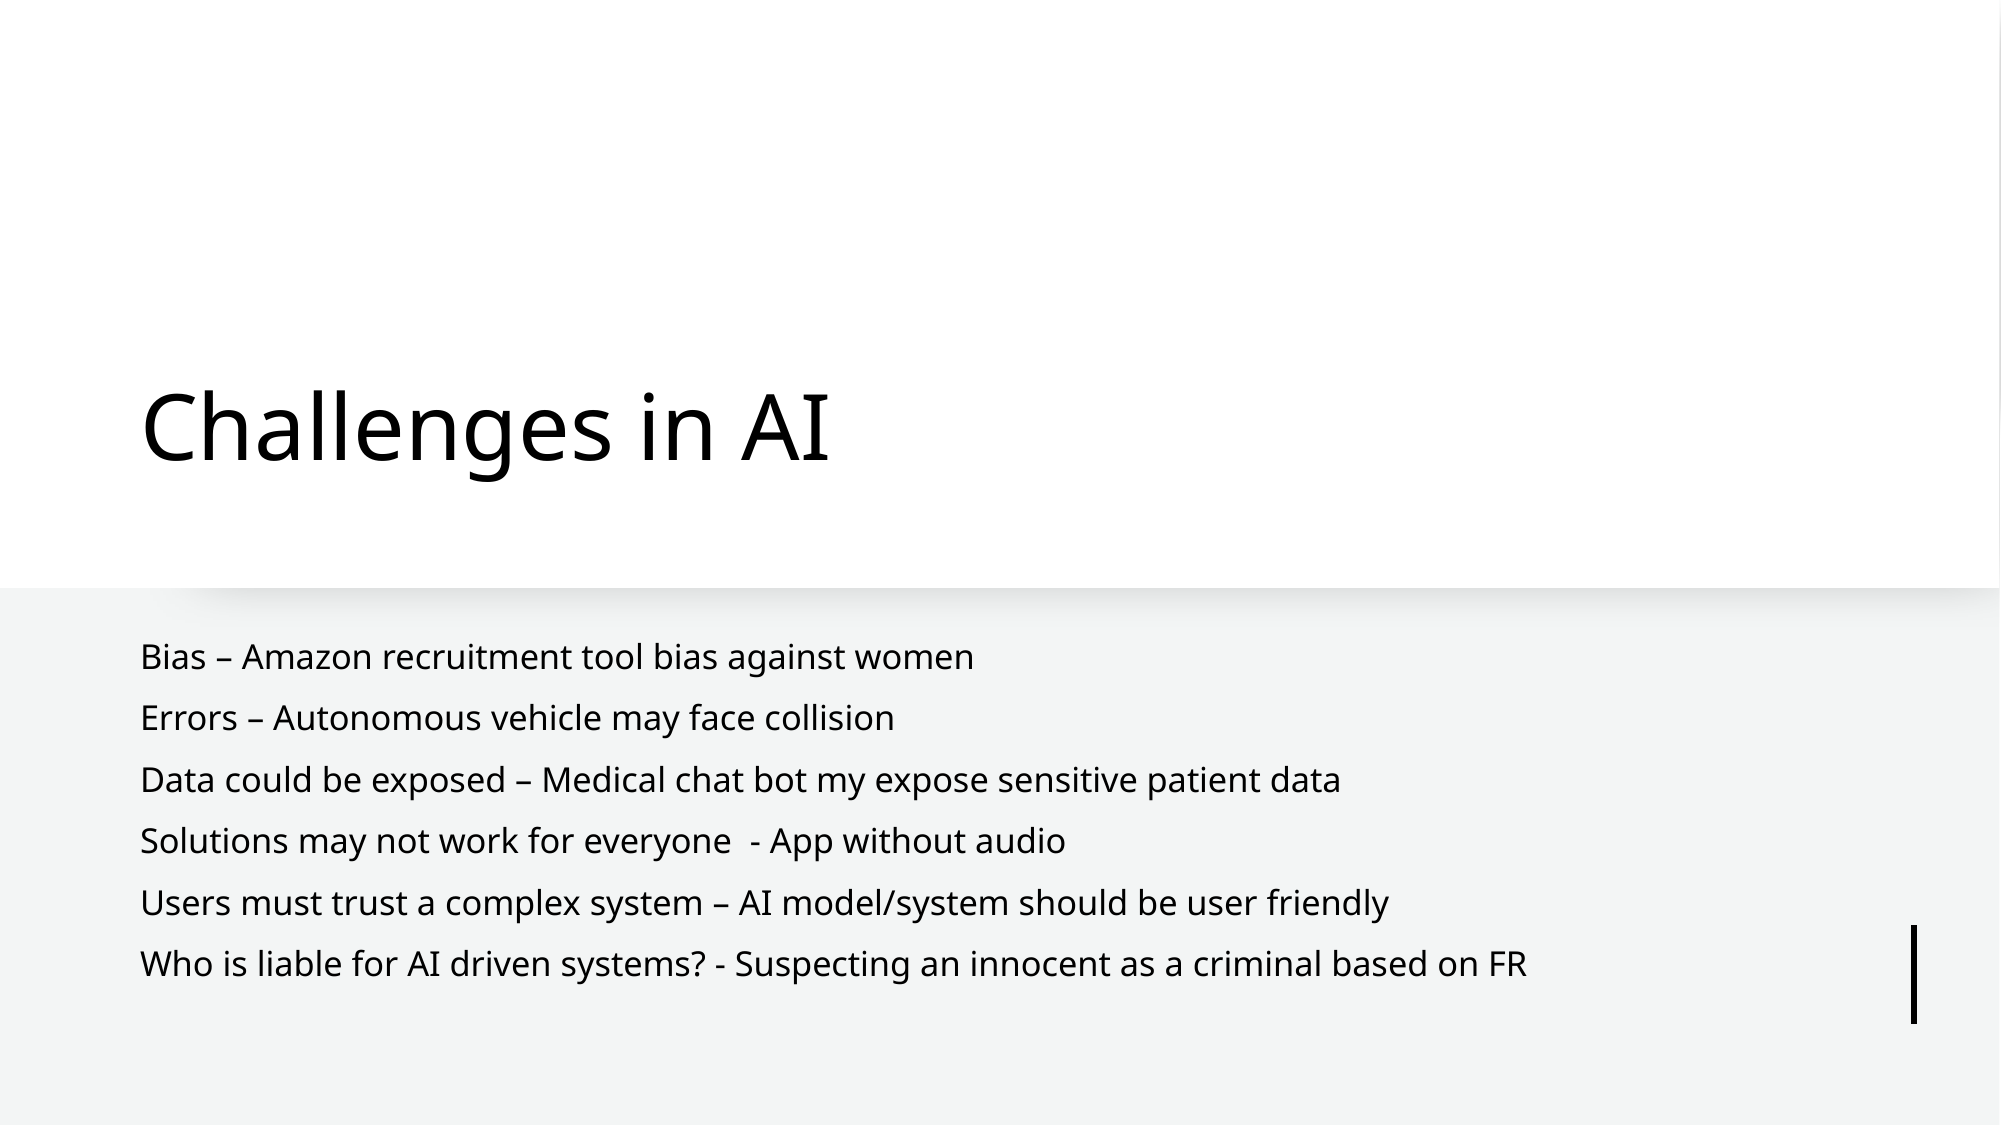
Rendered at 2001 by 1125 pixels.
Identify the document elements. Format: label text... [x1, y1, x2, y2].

title Challenges in AI [124, 156, 1751, 487]
list Bias – Amazon recruitment tool bias against women Errors – Autonomous vehicle may face collision Data could be exposed – Medical chat bot my expose sensitive patient data Solutions may not work for everyone - App without audio Users must trust a complex system – AI model/system should be user friendly Who is liable for AI driven systems? - Suspecting an innocent as a criminal based on FR [124, 627, 1591, 1024]
text_box [0, 589, 2000, 1125]
text_box [0, 0, 2000, 589]
